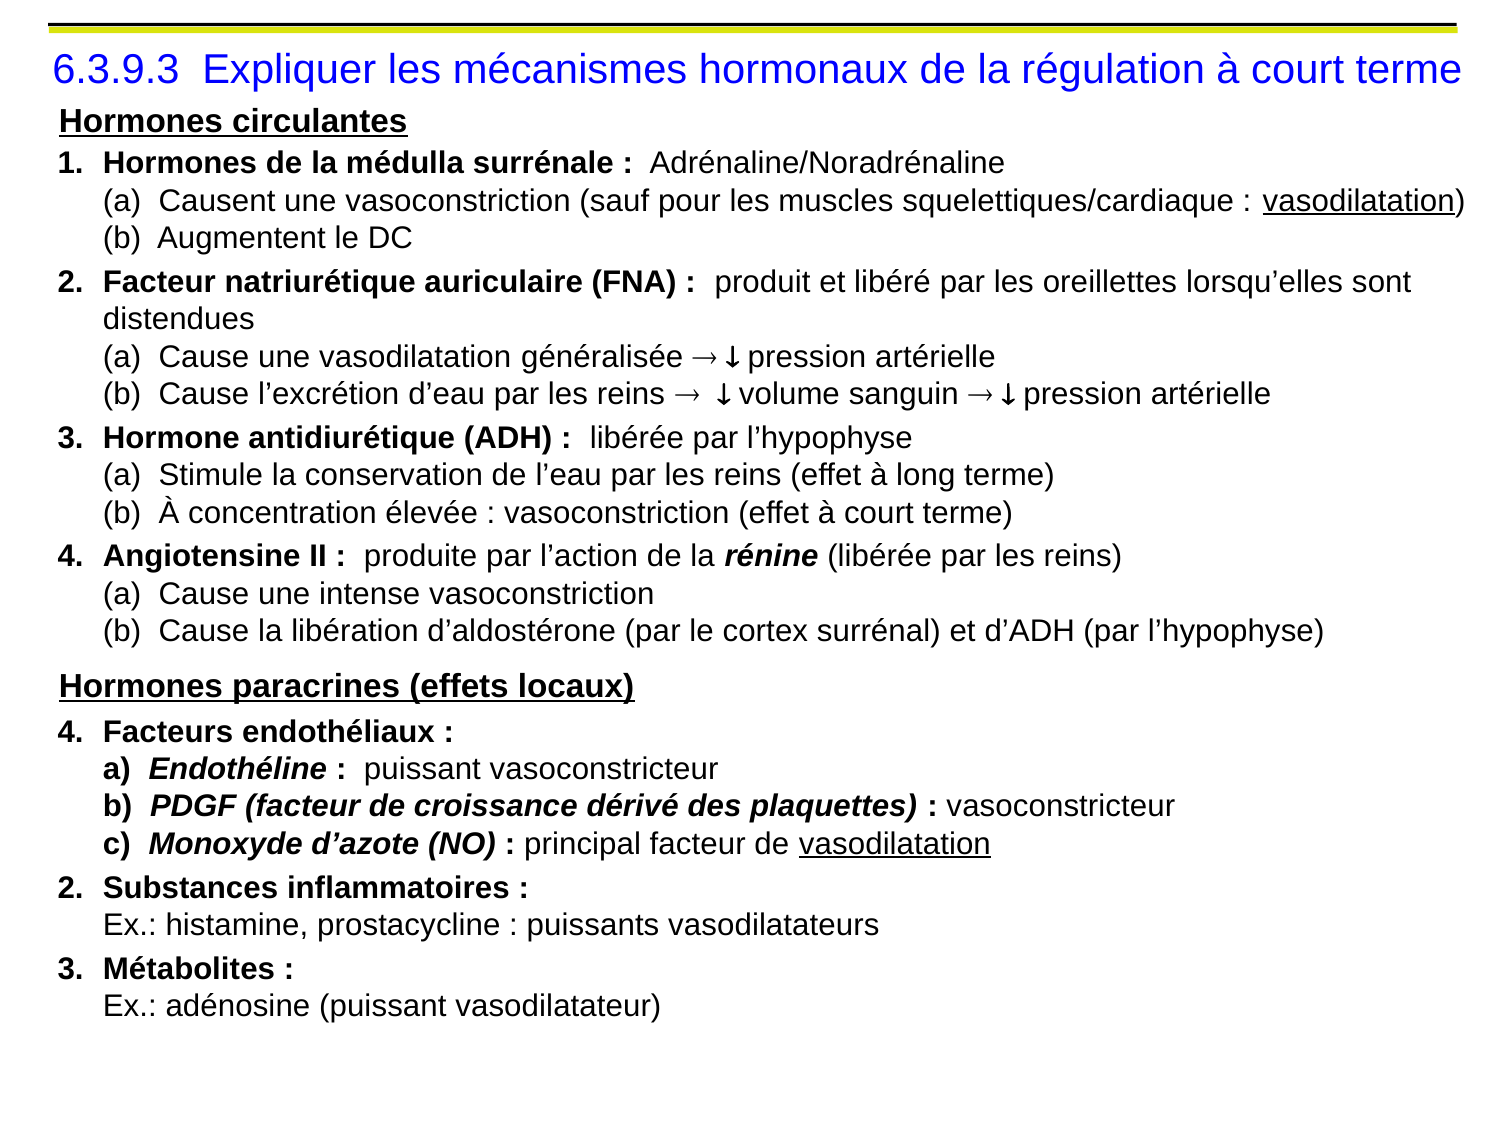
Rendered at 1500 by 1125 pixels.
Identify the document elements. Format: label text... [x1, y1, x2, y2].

text_box 6.3.9.3 Expliquer les mécanismes hormonaux de la régulation à court terme [37, 44, 1488, 100]
text_box Hormones circulantes Hormones de la médulla surrénale : Adrénaline/Noradrénaline (a) Causent une vasoconstriction (sauf pour les muscles squelettiques/cardiaque : vasodilatation) (b) Augmentent le DC 2. Facteur natriurétique auriculaire (FNA) : produit et libéré par les oreillettes lorsqu’elles sont distendues (a) Cause une vasodilatation généralisée   pression artérielle (b) Cause l’excrétion d’eau par les reins   volume sanguin   pression artérielle Hormone antidiurétique (ADH) : libérée par l’hypophyse (a) Stimule la conservation de l’eau par les reins (effet à long terme) (b) À concentration élevée : vasoconstriction (effet à court terme) 4. Angiotensine II : produite par l’action de la rénine (libérée par les reins) (a) Cause une intense vasoconstriction (b) Cause la libération d’aldostérone (par le cortex surrénal) et d’ADH (par l’hypophyse) Hormones paracrines (effets locaux) Facteurs endothéliaux : a) Endothéline : puissant vasoconstricteur b) PDGF (facteur de croissance dérivé des plaquettes) : vasoconstricteur c) Monoxyde d’azote (NO) : principal facteur de vasodilatation 2. Substances inflammatoires : Ex.: histamine, prostacycline : puissants vasodilatateurs 3. Métabolites : Ex.: adénosine (puissant vasodilatateur) [12, 99, 1475, 1038]
